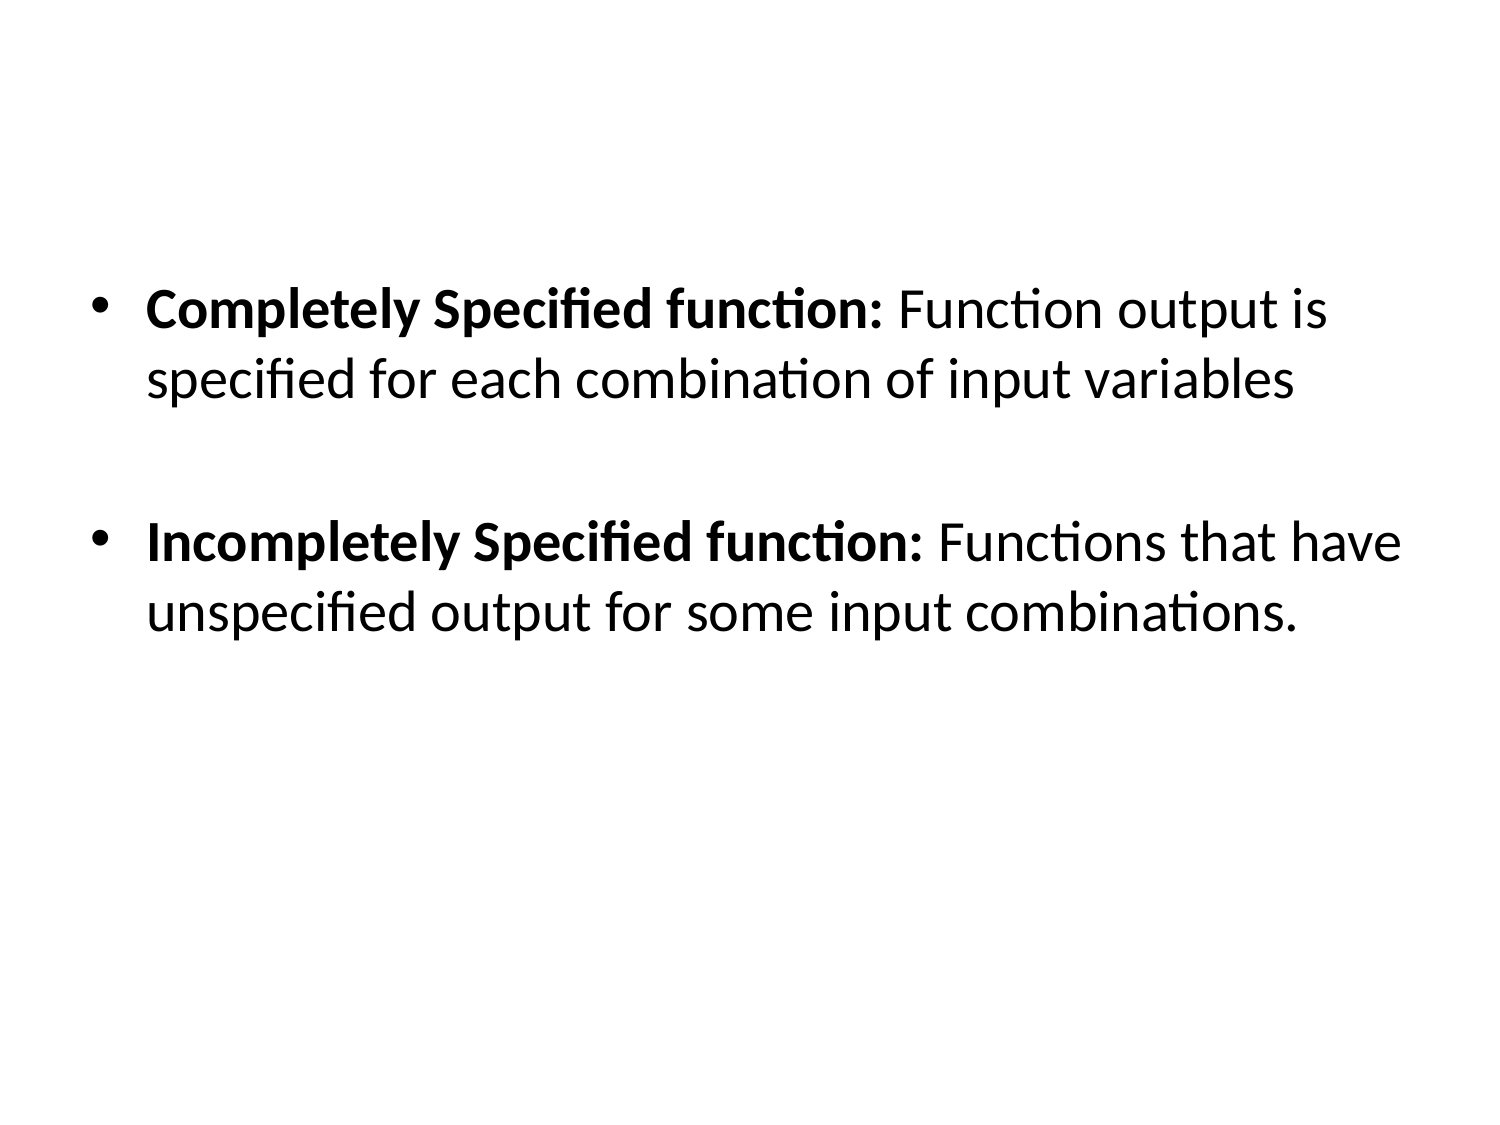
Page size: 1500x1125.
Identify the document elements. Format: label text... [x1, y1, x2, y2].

list Completely Specified function: Function output is specified for each combination of input variables Incompletely Specified function: Functions that have unspecified output for some input combinations. [75, 262, 1425, 1005]
